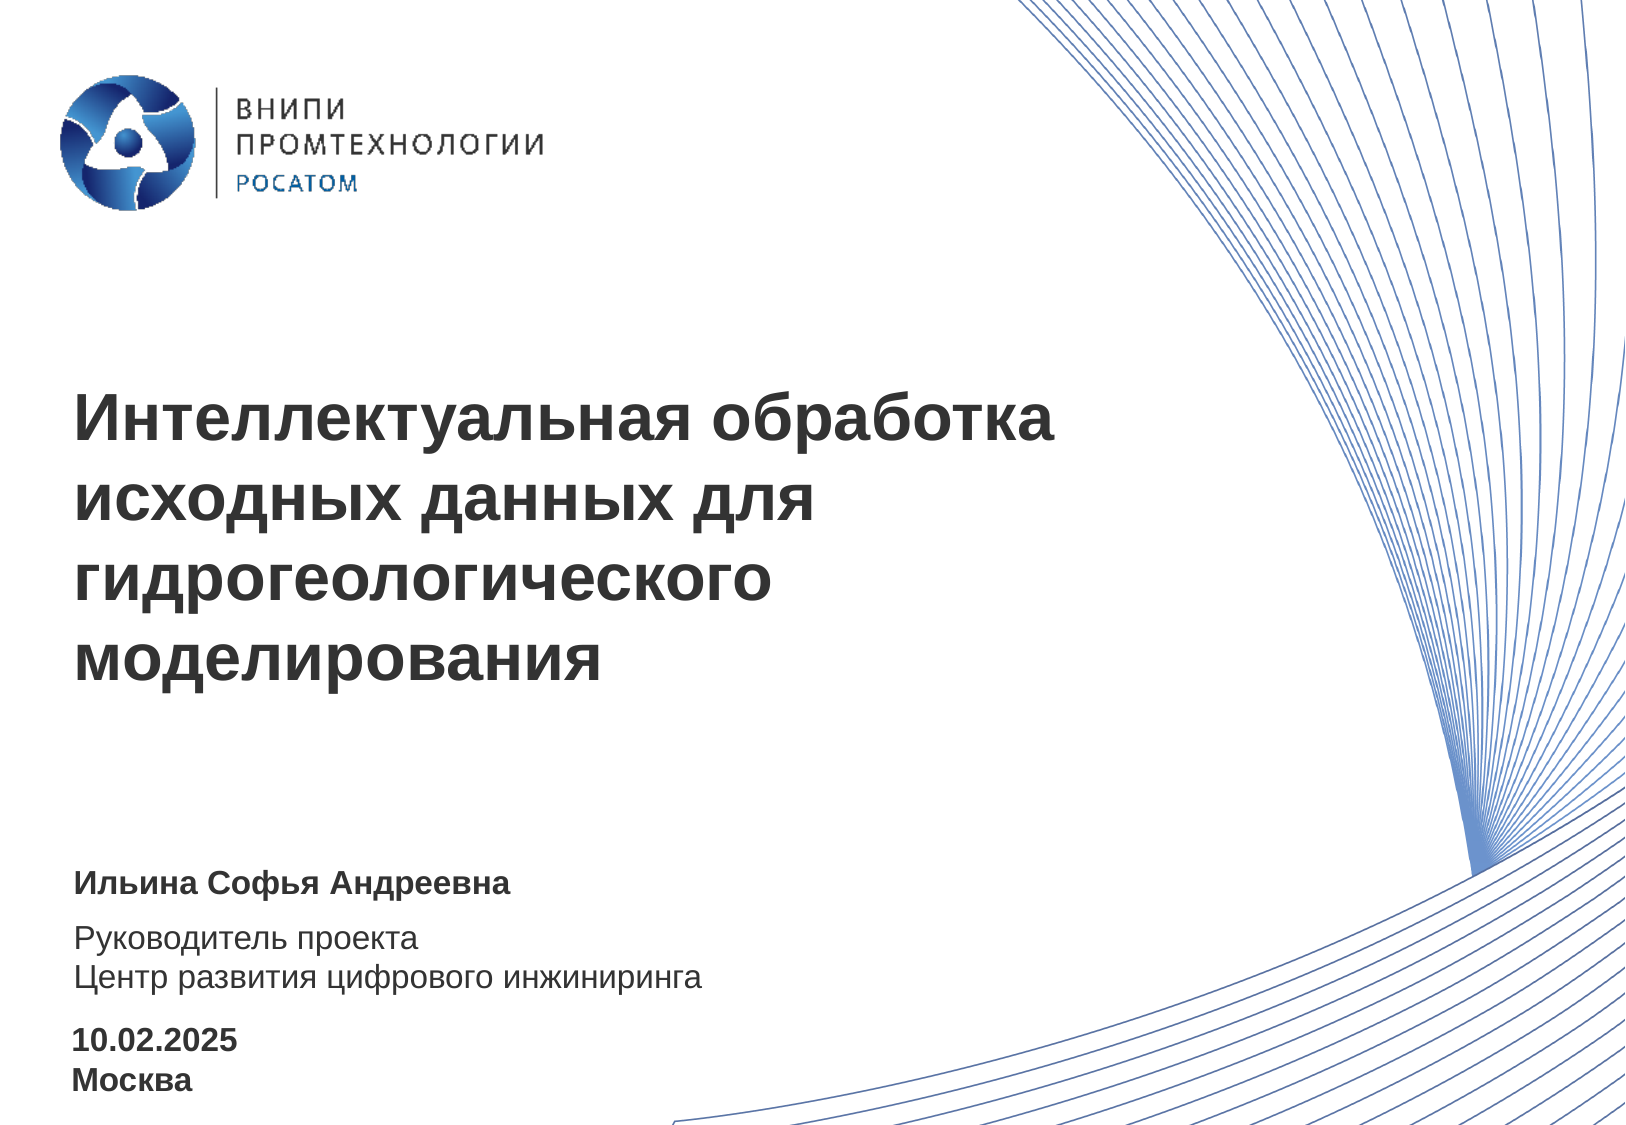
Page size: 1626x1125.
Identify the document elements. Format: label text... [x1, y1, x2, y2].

picture [0, 0, 1625, 1125]
text_box Интеллектуальная обработка исходных данных для гидрогеологического моделирования [73, 217, 1267, 849]
text_box 10.02.2025 Москва [71, 1017, 863, 1060]
text_box Ильина Софья Андреевна [73, 865, 863, 908]
text_box Руководитель проекта Центр развития цифрового инжиниринга [73, 915, 863, 986]
